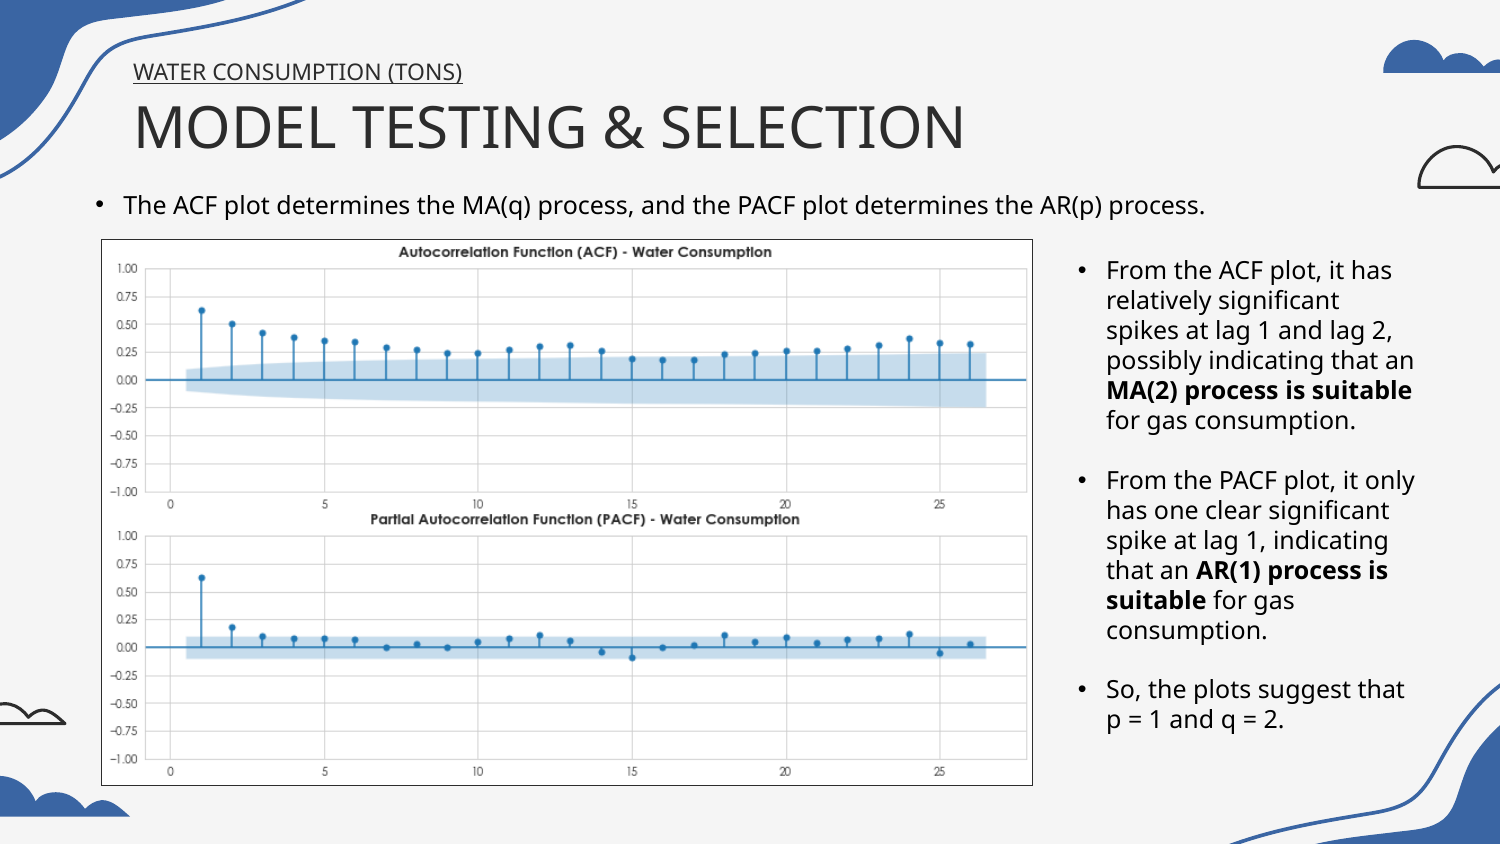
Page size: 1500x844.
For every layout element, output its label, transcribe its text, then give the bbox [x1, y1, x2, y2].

text_box WATER CONSUMPTION (TONS) [118, 42, 648, 95]
picture [100, 239, 1034, 786]
title MODEL TESTING & SELECTION [118, 75, 1382, 170]
text_box From the ACF plot, it has relatively significant spikes at lag 1 and lag 2, possibly indicating that an MA(2) process is suitable for gas consumption. From the PACF plot, it only has one clear significant spike at lag 1, indicating that an AR(1) process is suitable for gas consumption. So, the plots suggest that p = 1 and q = 2. [1063, 247, 1432, 742]
text_box The ACF plot determines the MA(q) process, and the PACF plot determines the AR(p) process. [80, 181, 1411, 227]
